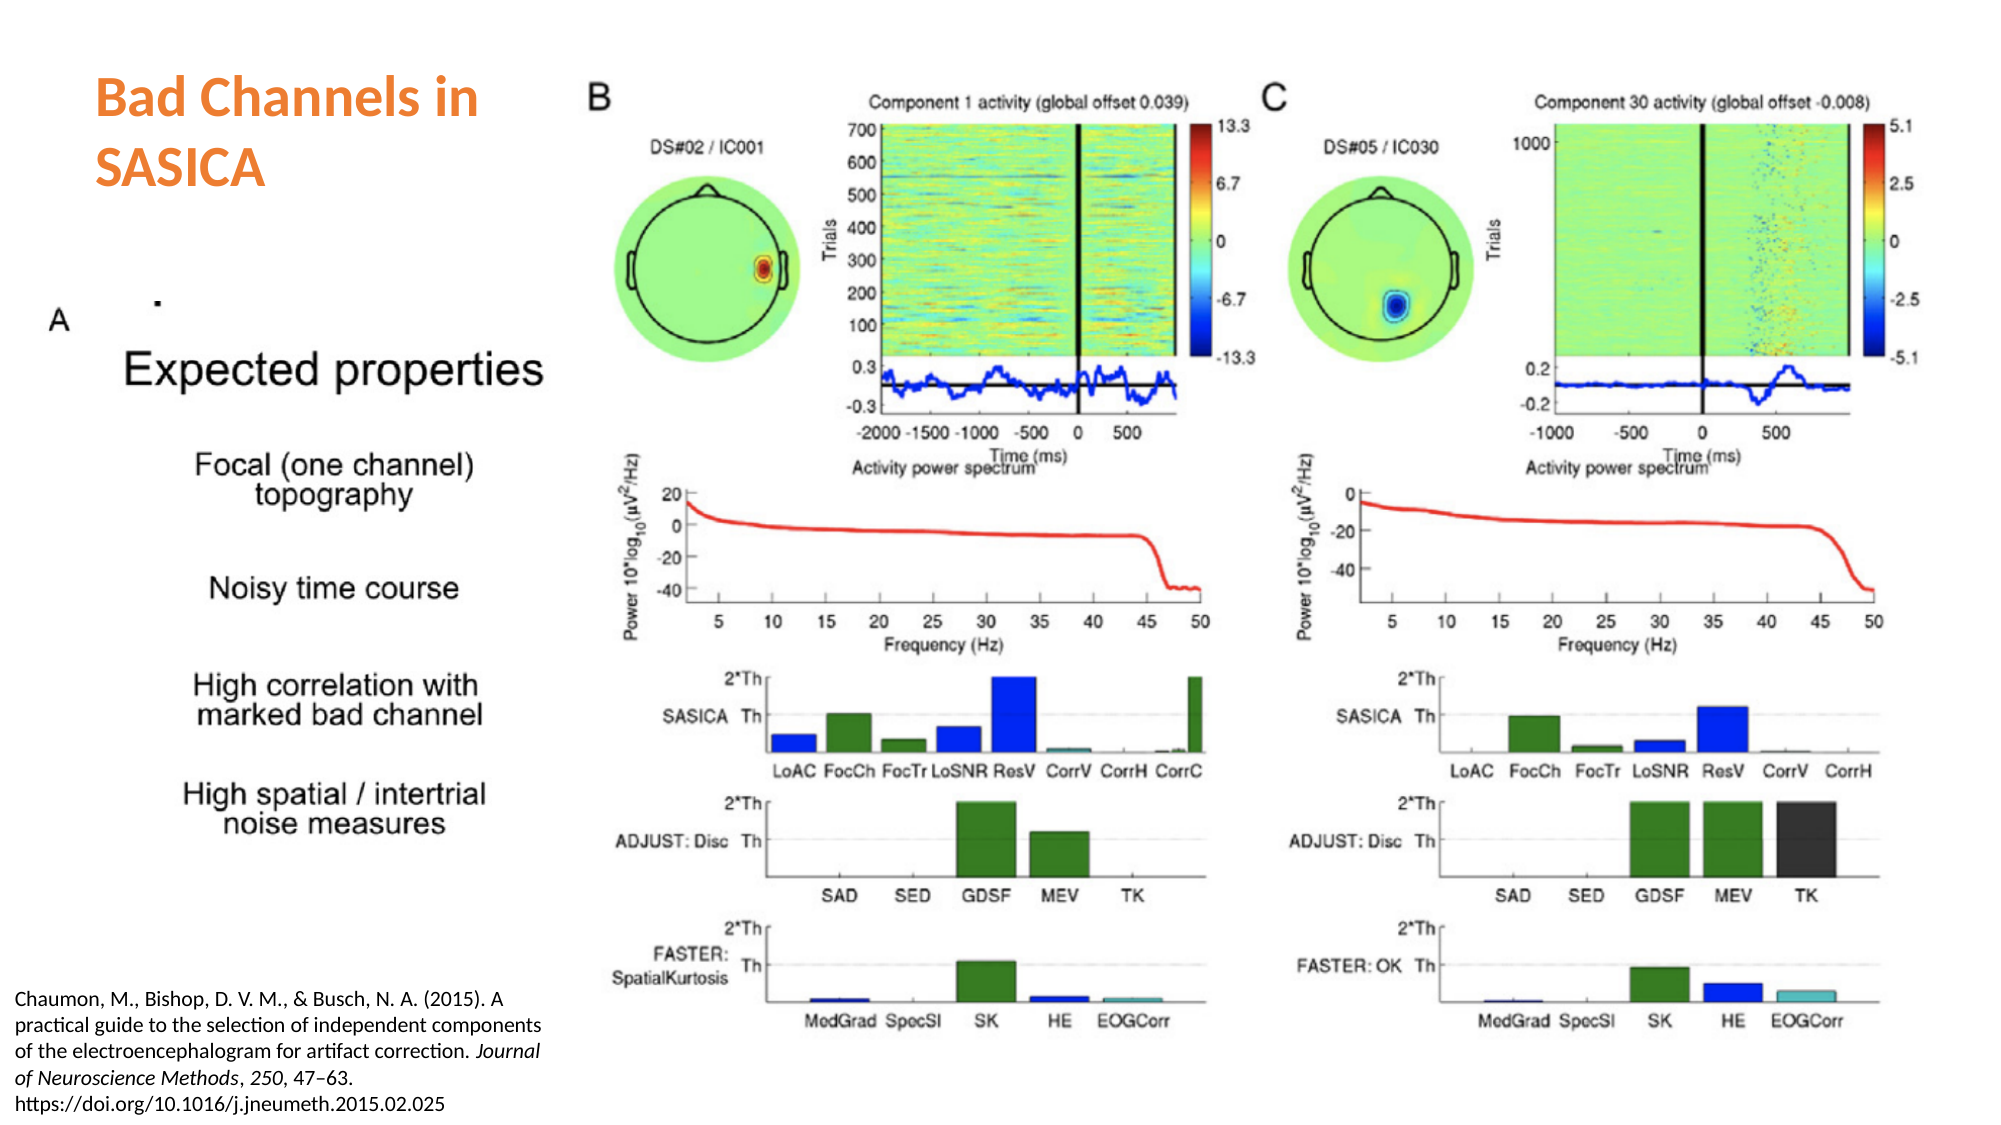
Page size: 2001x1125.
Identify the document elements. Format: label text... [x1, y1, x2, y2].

picture [40, 44, 1960, 1081]
text_box Bad Channels in SASICA [80, 50, 555, 206]
text_box Chaumon, M., Bishop, D. V. M., & Busch, N. A. (2015). A practical guide to the selection of independent components of the electroencephalogram for artifact correction. Journal of Neuroscience Methods, 250, 47–63. https://doi.org/10.1016/j.jneumeth.2015.02.025 [0, 977, 578, 1124]
